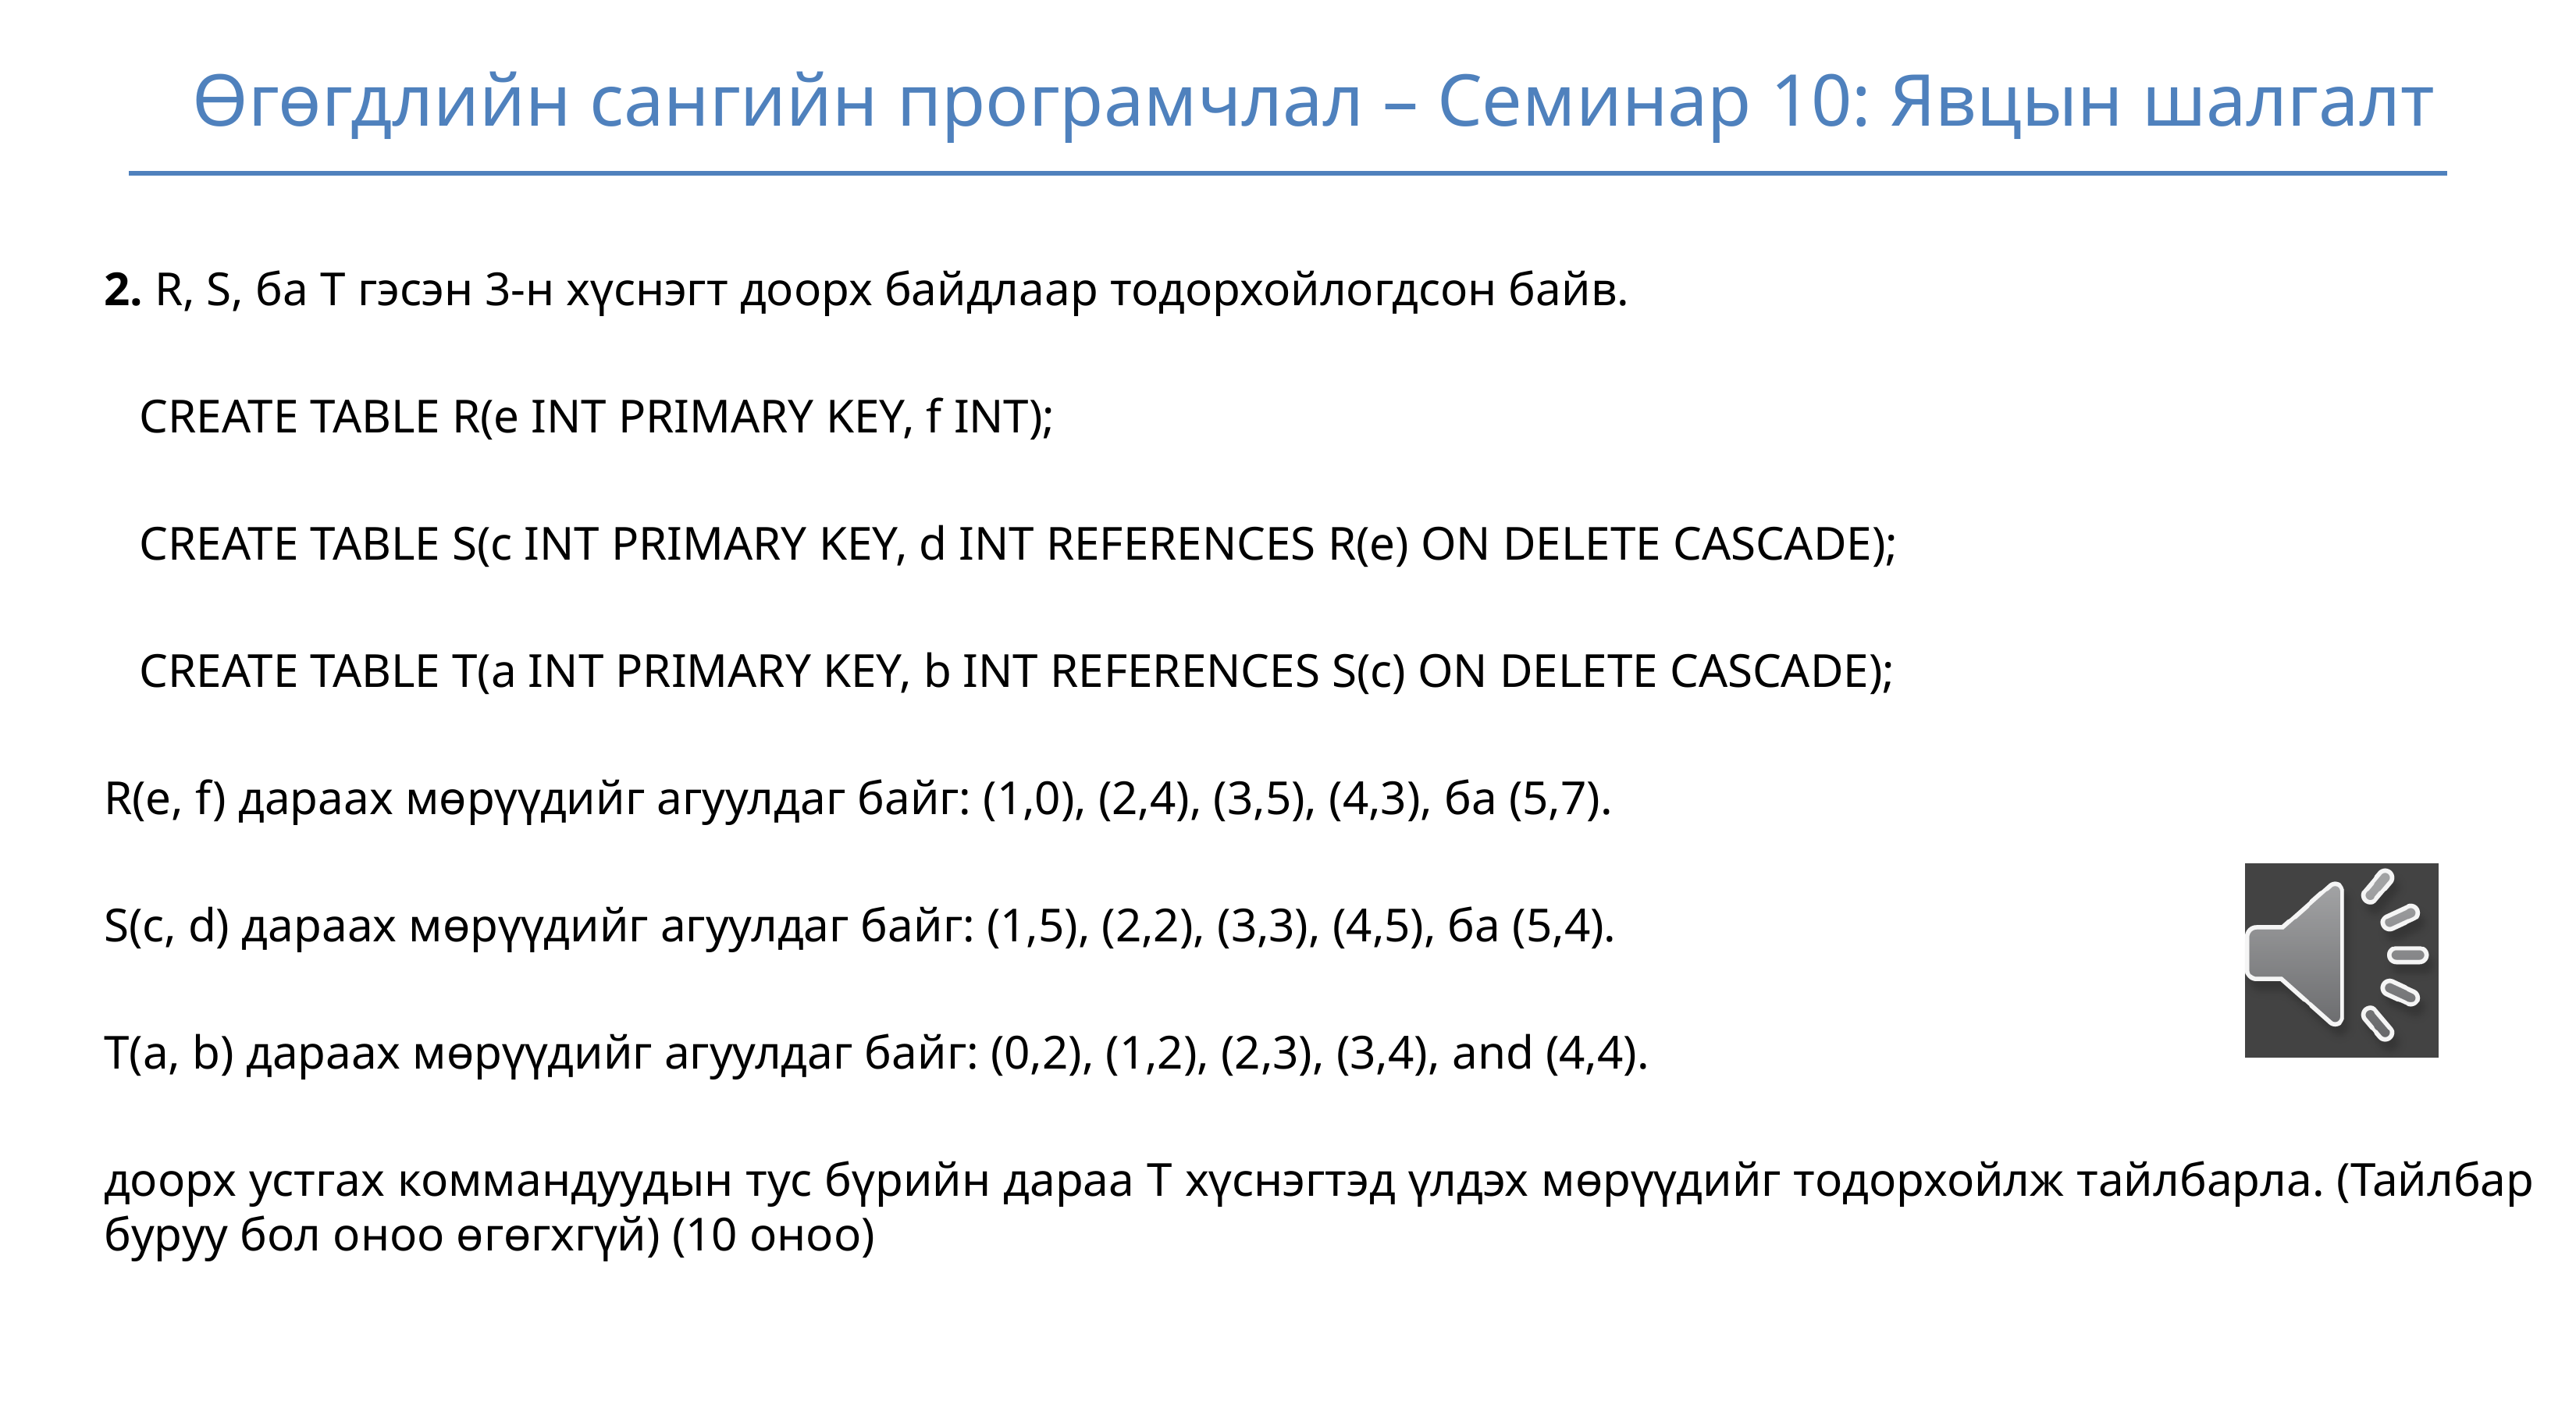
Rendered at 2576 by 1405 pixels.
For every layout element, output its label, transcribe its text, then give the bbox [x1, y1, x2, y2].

picture [2243, 863, 2440, 1058]
text_box 2. R, S, ба T гэсэн 3-н хүснэгт доорх байдлаар тодорхойлогдсон байв. CREATE TABLE R(e INT PRIMARY KEY, f INT); CREATE TABLE S(c INT PRIMARY KEY, d INT REFERENCES R(e) ON DELETE CASCADE); CREATE TABLE T(a INT PRIMARY KEY, b INT REFERENCES S(c) ON DELETE CASCADE); R(e, f) дараах мөрүүдийг агуулдаг байг: (1,0), (2,4), (3,5), (4,3), ба (5,7). S(c, d) дараах мөрүүдийг агуулдаг байг: (1,5), (2,2), (3,3), (4,5), ба (5,4). T(a, b) дараах мөрүүдийг агуулдаг байг: (0,2), (1,2), (2,3), (3,4), and (4,4). доорх устгах коммандуудын тус бүрийн дараа T хүснэгтэд үлдэх мөрүүдийг тодорхойлж тайлбарла. (Тайлбар буруу бол оноо өгөгхгүй) (10 оноо) [29, 253, 2547, 1268]
